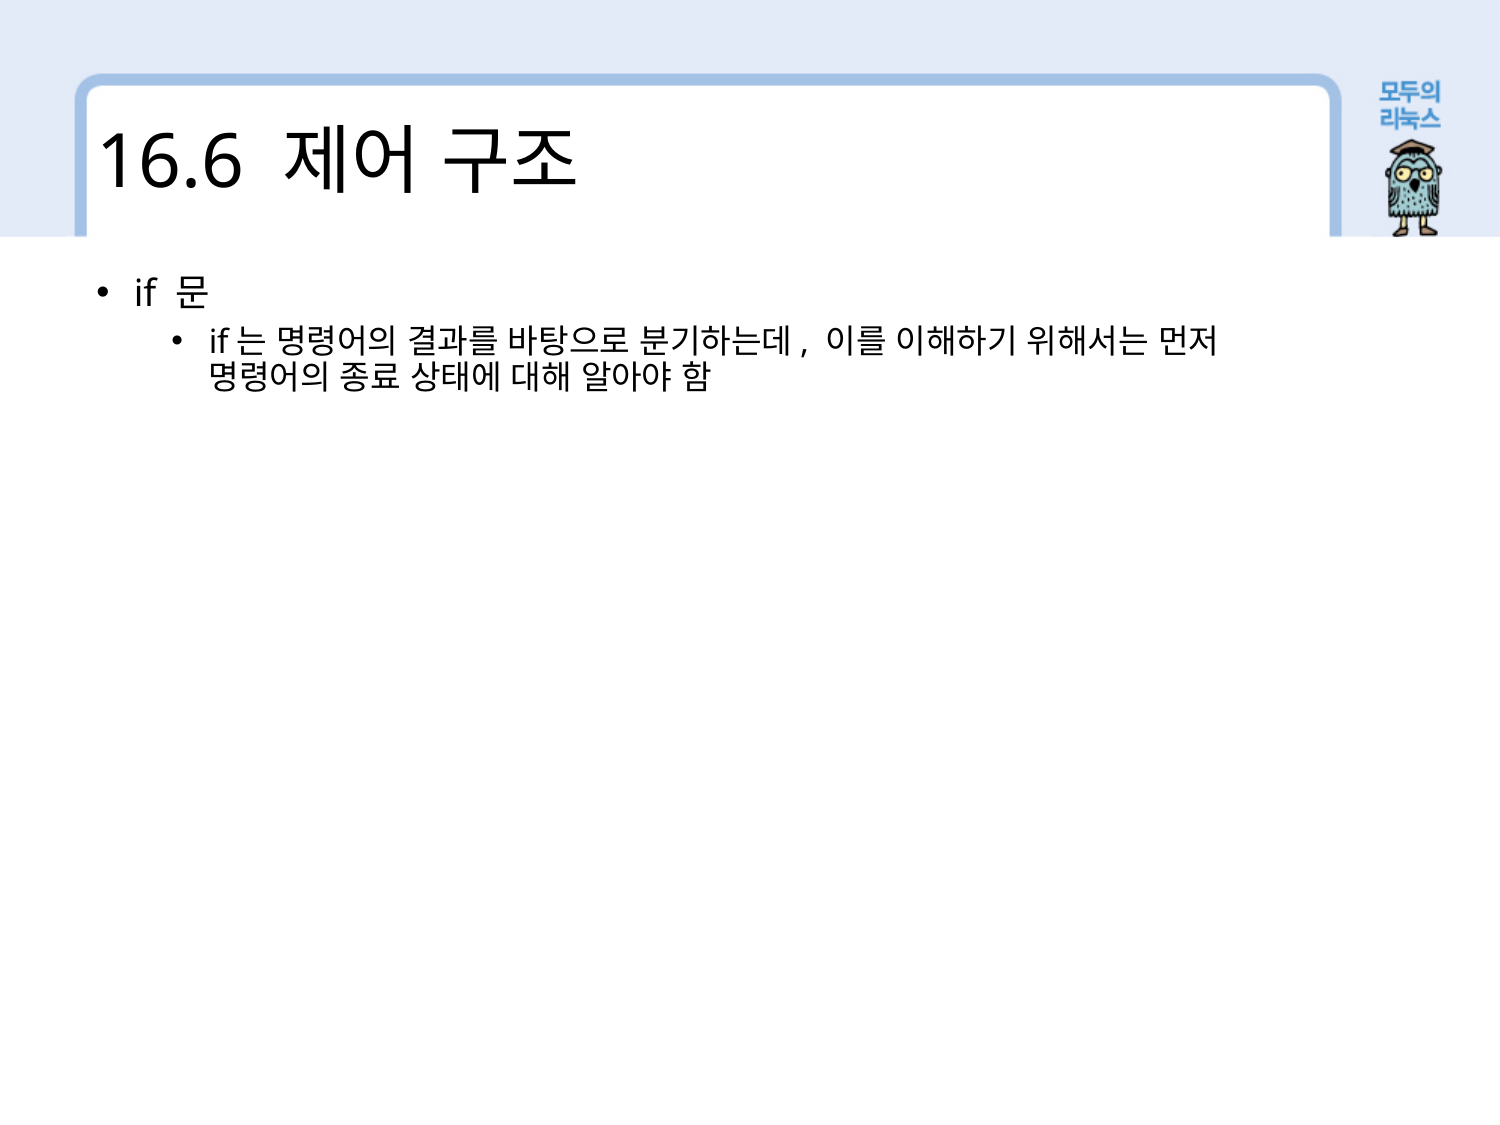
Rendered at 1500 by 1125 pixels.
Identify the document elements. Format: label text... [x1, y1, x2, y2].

picture [0, 0, 1500, 1125]
text_box if 문 if는 명령어의 결과를 바탕으로 분기하는데, 이를 이해하기 위해서는 먼저 명령어의 종료 상태에 대해 알아야 함 [81, 266, 1335, 1024]
text_box 16.6 제어 구조 [81, 115, 1335, 221]
